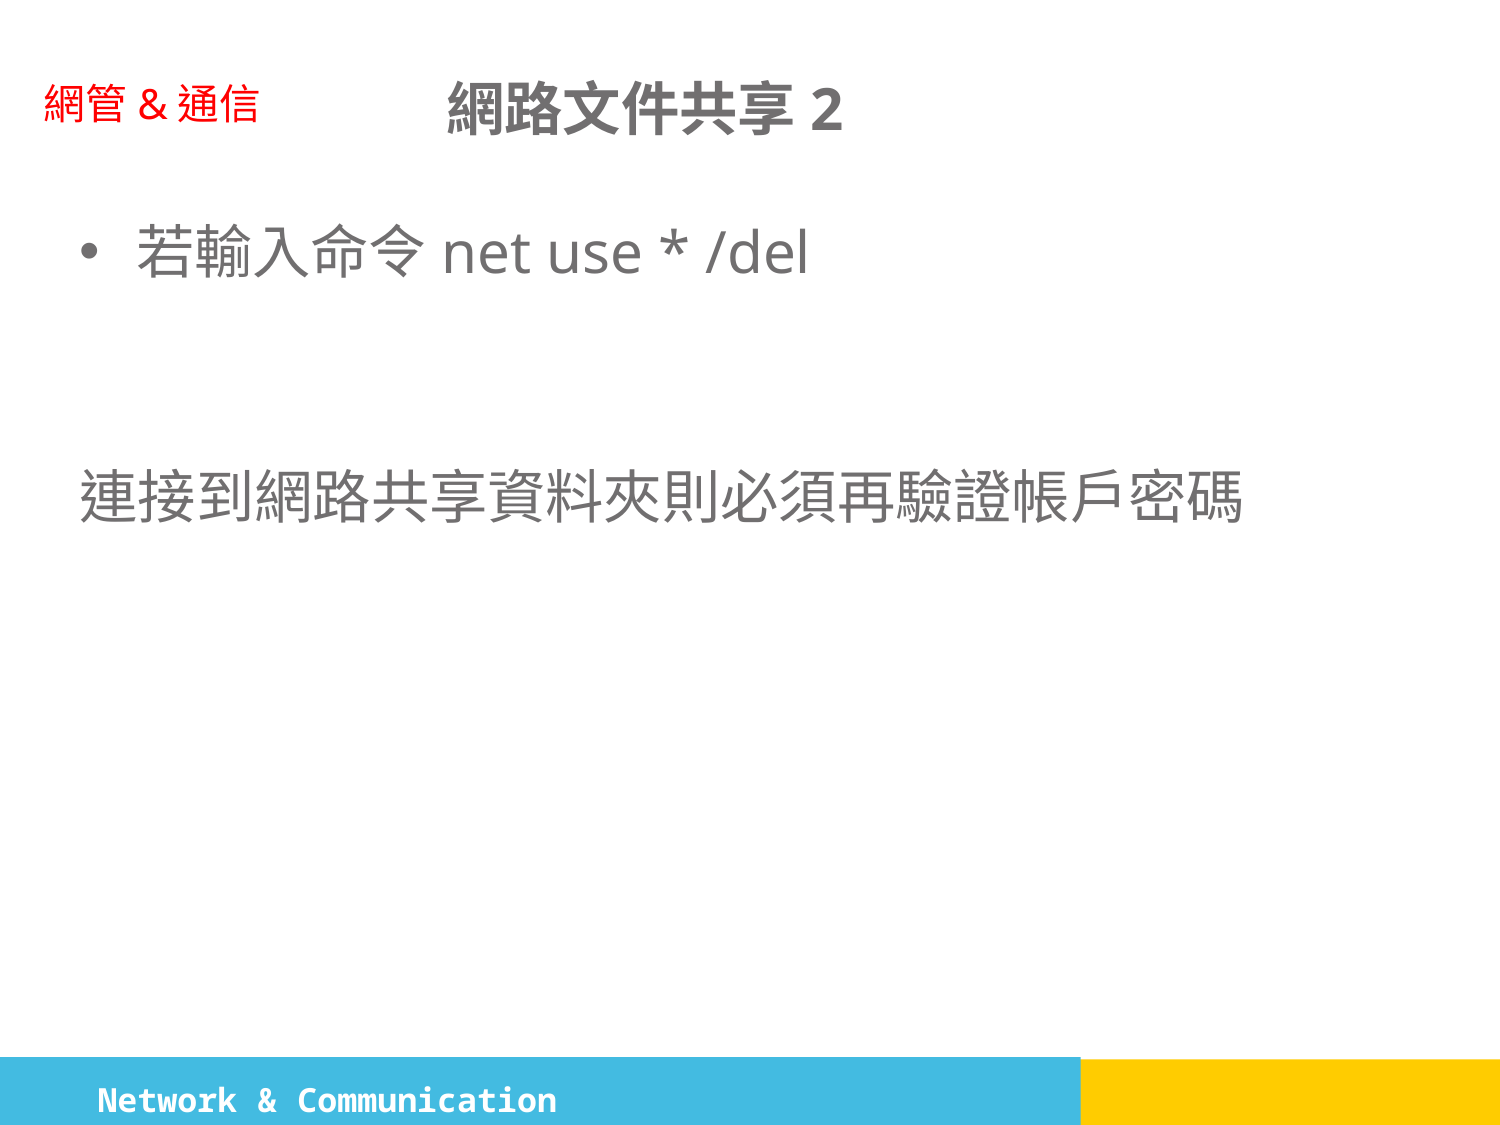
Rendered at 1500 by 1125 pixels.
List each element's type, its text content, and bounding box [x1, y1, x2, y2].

title 網路文件共享2 [431, 42, 1500, 171]
list 若輸入命令net use * /del 連接到網路共享資料夾則必須再驗證帳戶密碼 [64, 207, 1416, 951]
